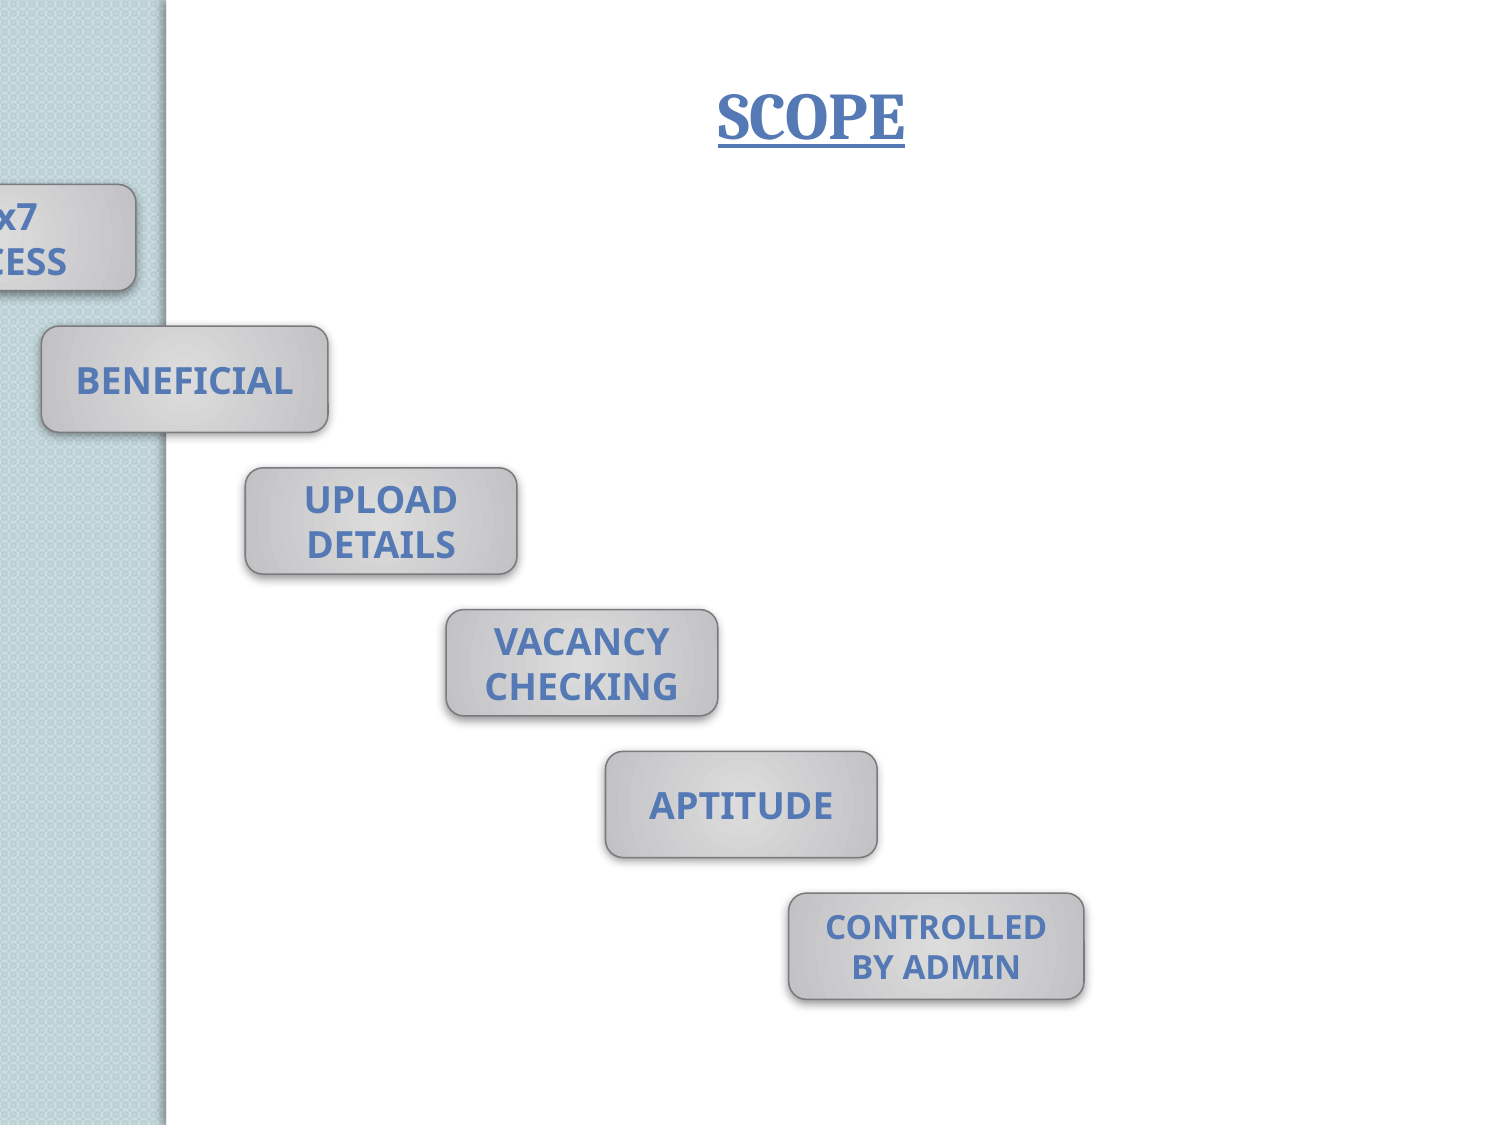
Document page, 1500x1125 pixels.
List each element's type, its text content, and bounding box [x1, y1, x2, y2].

text_box BENEFICIAL [40, 325, 329, 434]
text_box SCOPE [407, 64, 1217, 160]
text_box APTITUDE [604, 750, 878, 859]
text_box VACANCY CHECKING [445, 608, 719, 717]
text_box 24x7 ACCESS [0, 183, 137, 292]
text_box UPLOAD DETAILS [244, 467, 518, 575]
text_box CONTROLLED BY ADMIN [787, 892, 1085, 1001]
